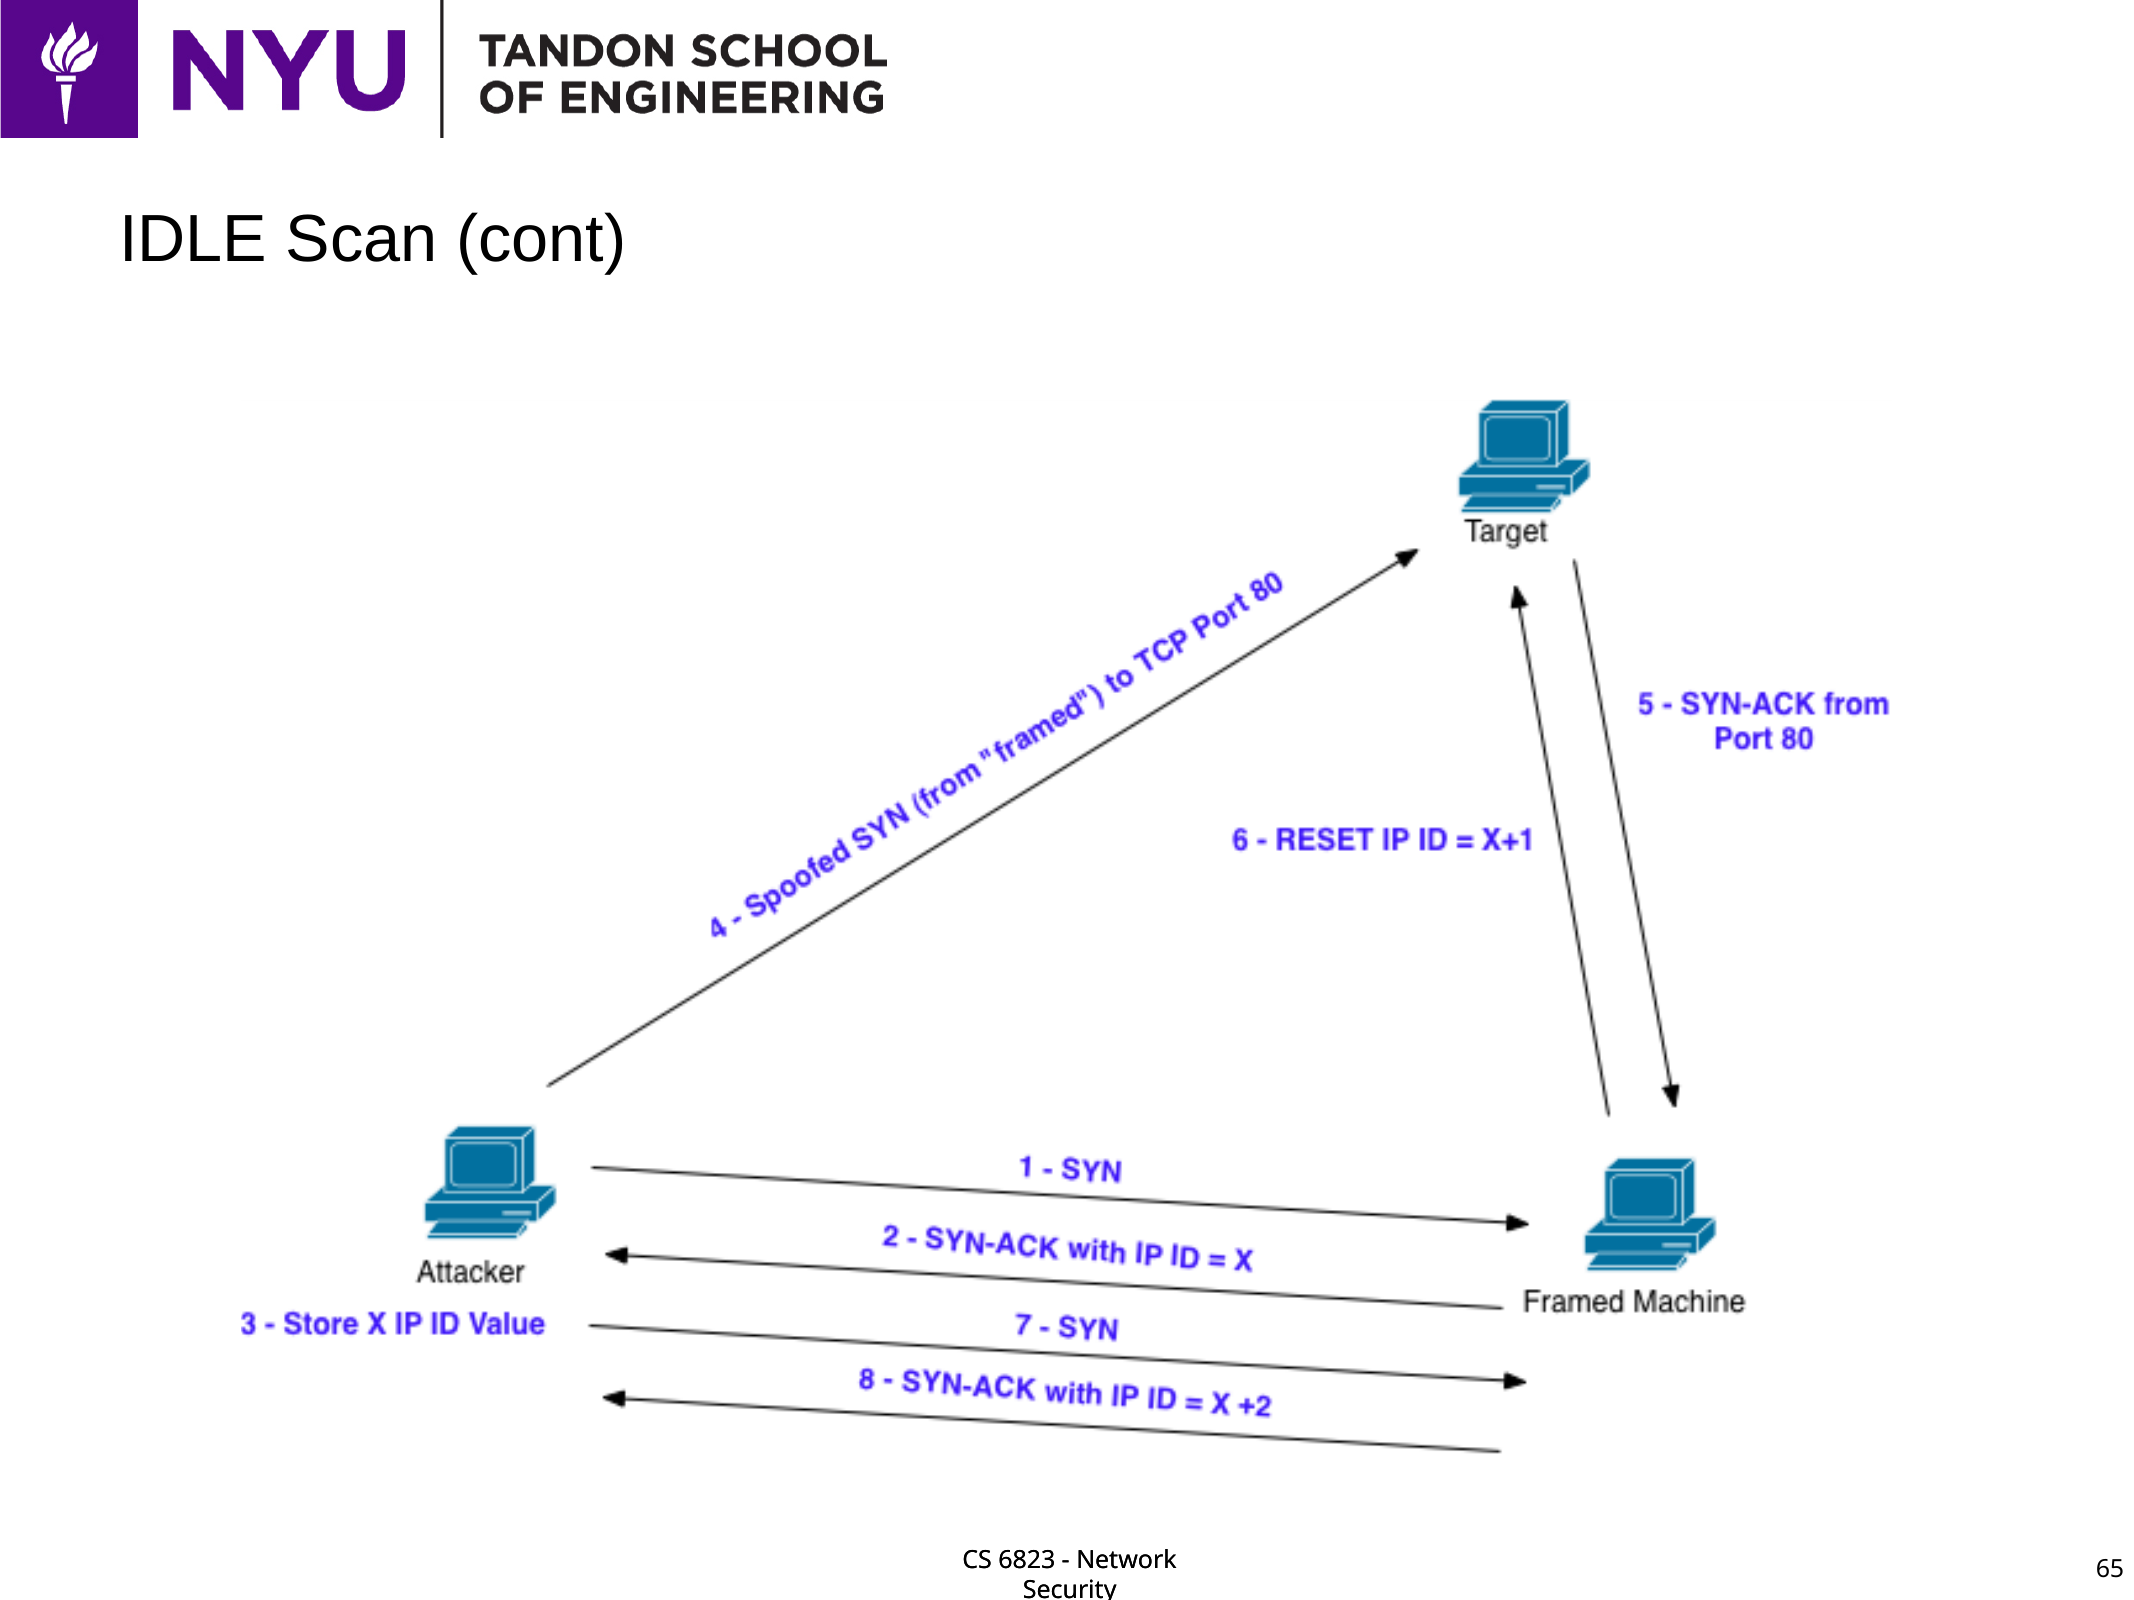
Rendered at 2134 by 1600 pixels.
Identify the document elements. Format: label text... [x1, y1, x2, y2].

title IDLE Scan (cont) [104, 187, 2024, 299]
text_box CS 6823 - Network Security [912, 1559, 1228, 1589]
picture [0, 0, 887, 138]
picture [241, 399, 1892, 1456]
text_box 65 [2042, 1552, 2134, 1586]
